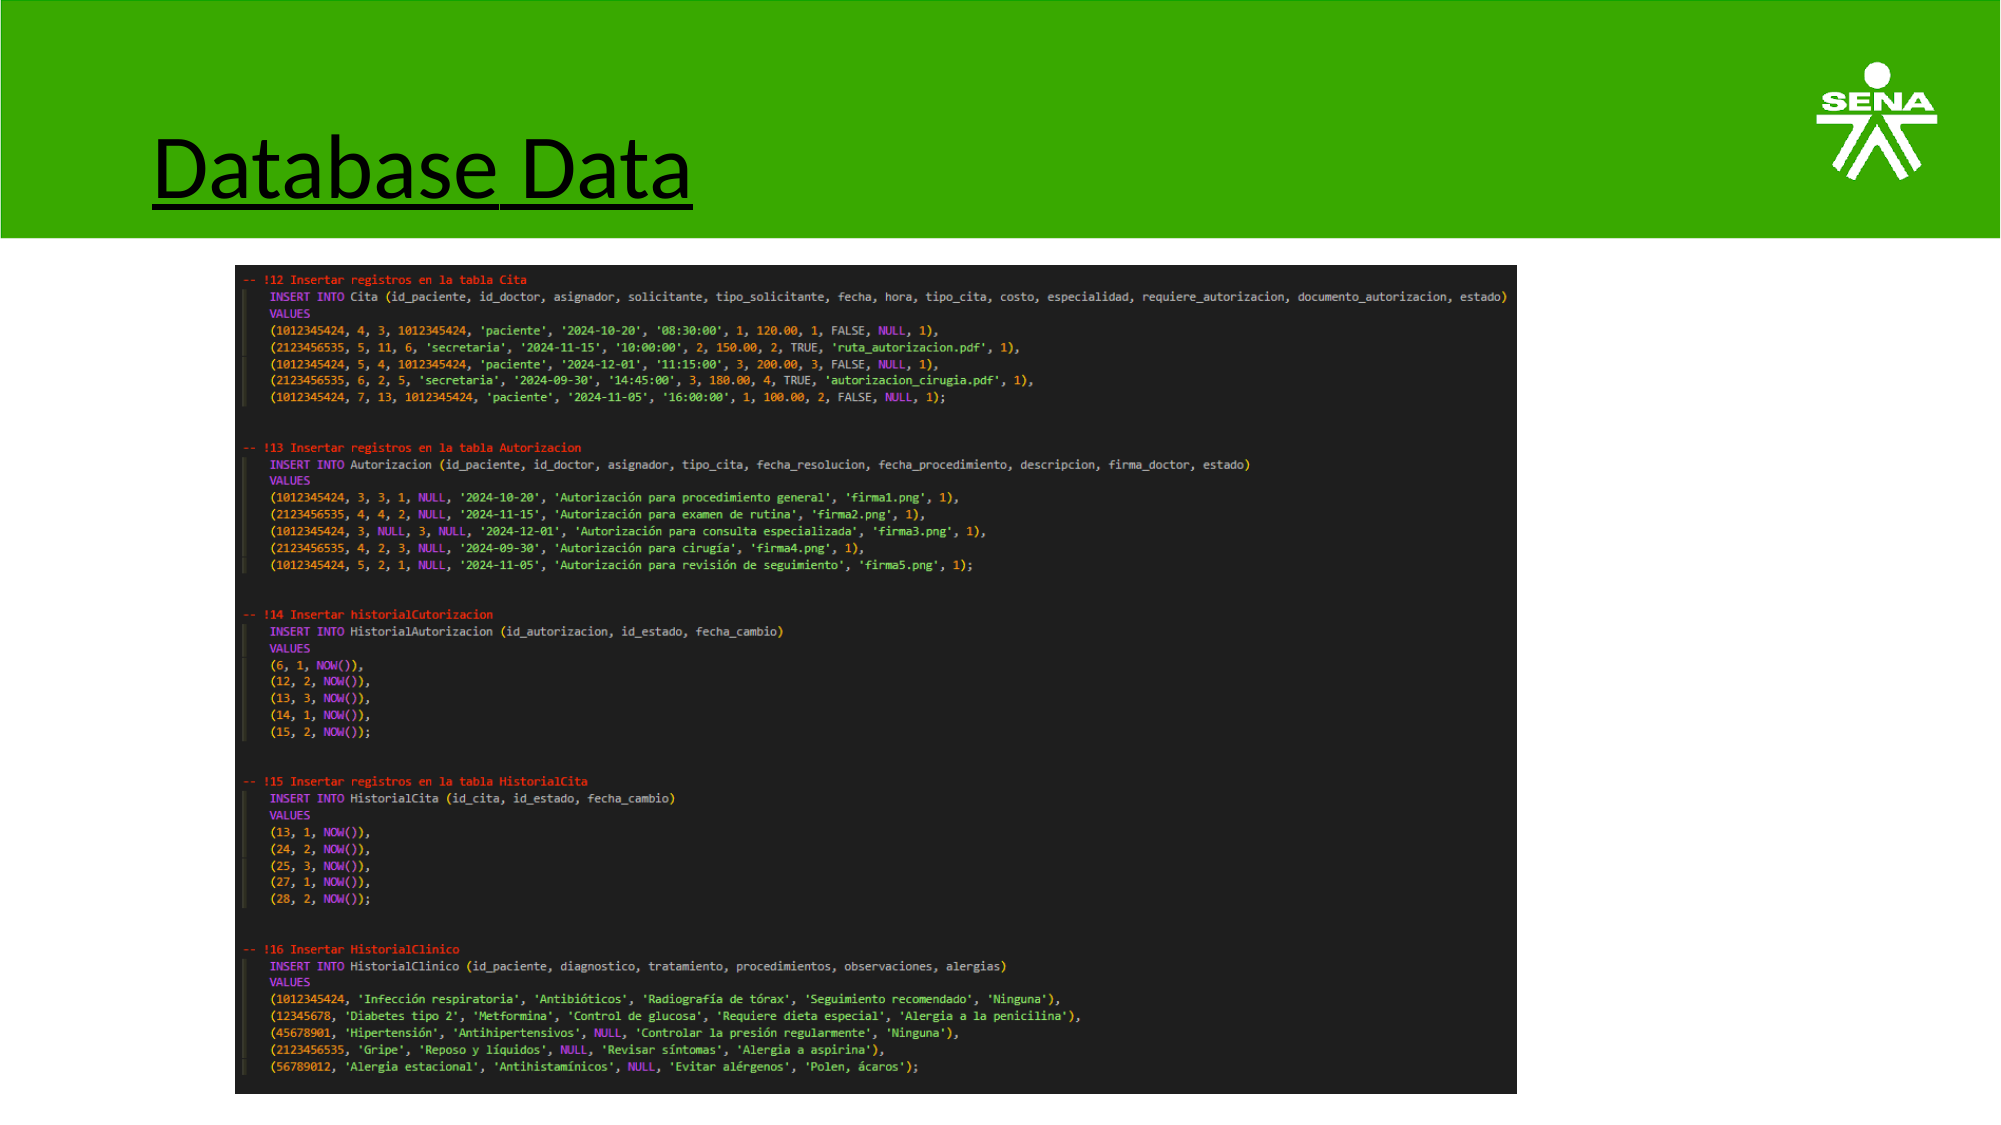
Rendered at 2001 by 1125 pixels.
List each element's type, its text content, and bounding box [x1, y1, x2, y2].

picture [0, 0, 2001, 1125]
title Database Data [137, 59, 1863, 278]
